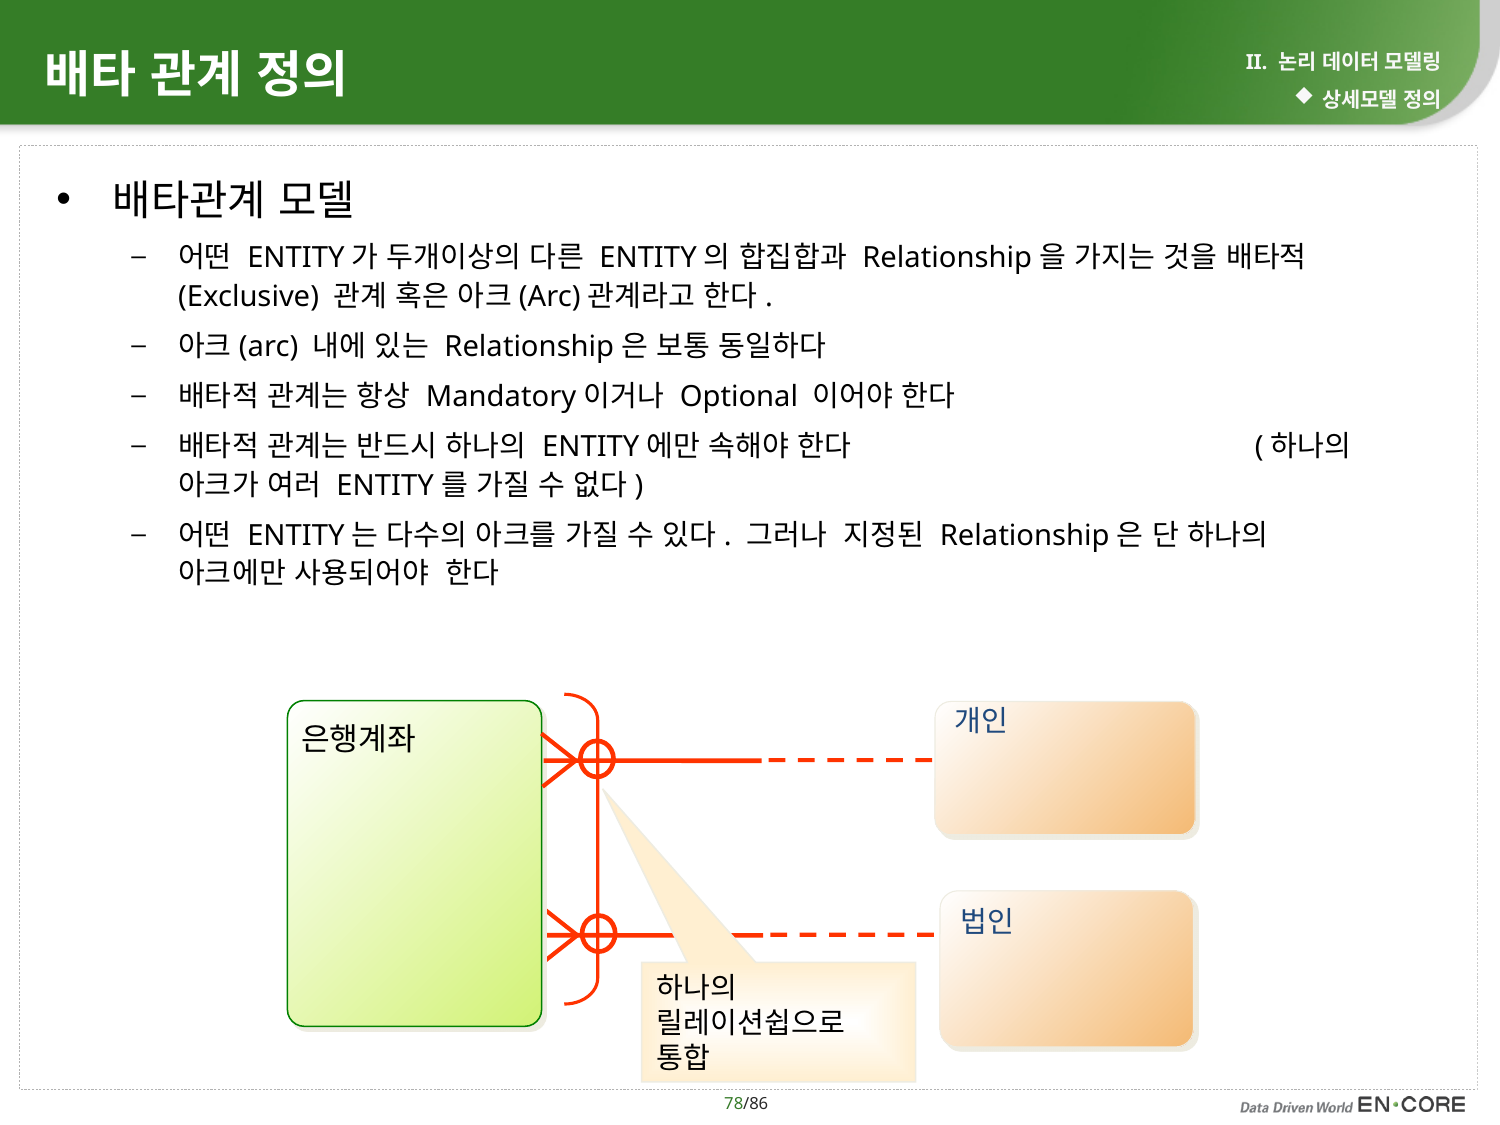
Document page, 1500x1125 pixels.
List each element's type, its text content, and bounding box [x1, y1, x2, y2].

picture [0, 0, 1500, 1125]
title 배타 관계 정의 [29, 19, 1163, 126]
text_box II. 논리 데이터 모델링 상세모델 정의 [1163, 19, 1457, 130]
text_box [287, 693, 1196, 1066]
list 배타관계 모델 어떤 ENTITY가 두개이상의 다른 ENTITY의 합집합과 Relationship을 가지는 것을 배타적(Exclusive) 관계 혹은 아크(Arc)관계라고 한다. 아크(arc) 내에 있는 Relationship은 보통 동일하다 배타적 관계는 항상 Mandatory이거나 Optional 이어야 한다 배타적 관계는 반드시 하나의 ENTITY에만 속해야 한다 (하나의 아크가 여러 ENTITY를 가질 수 없다) 어떤 ENTITY는 다수의 아크를 가질 수 있다. 그러나 지정된 Relationship은 단 하나의 아크에만 사용되어야 한다 [41, 160, 1392, 904]
